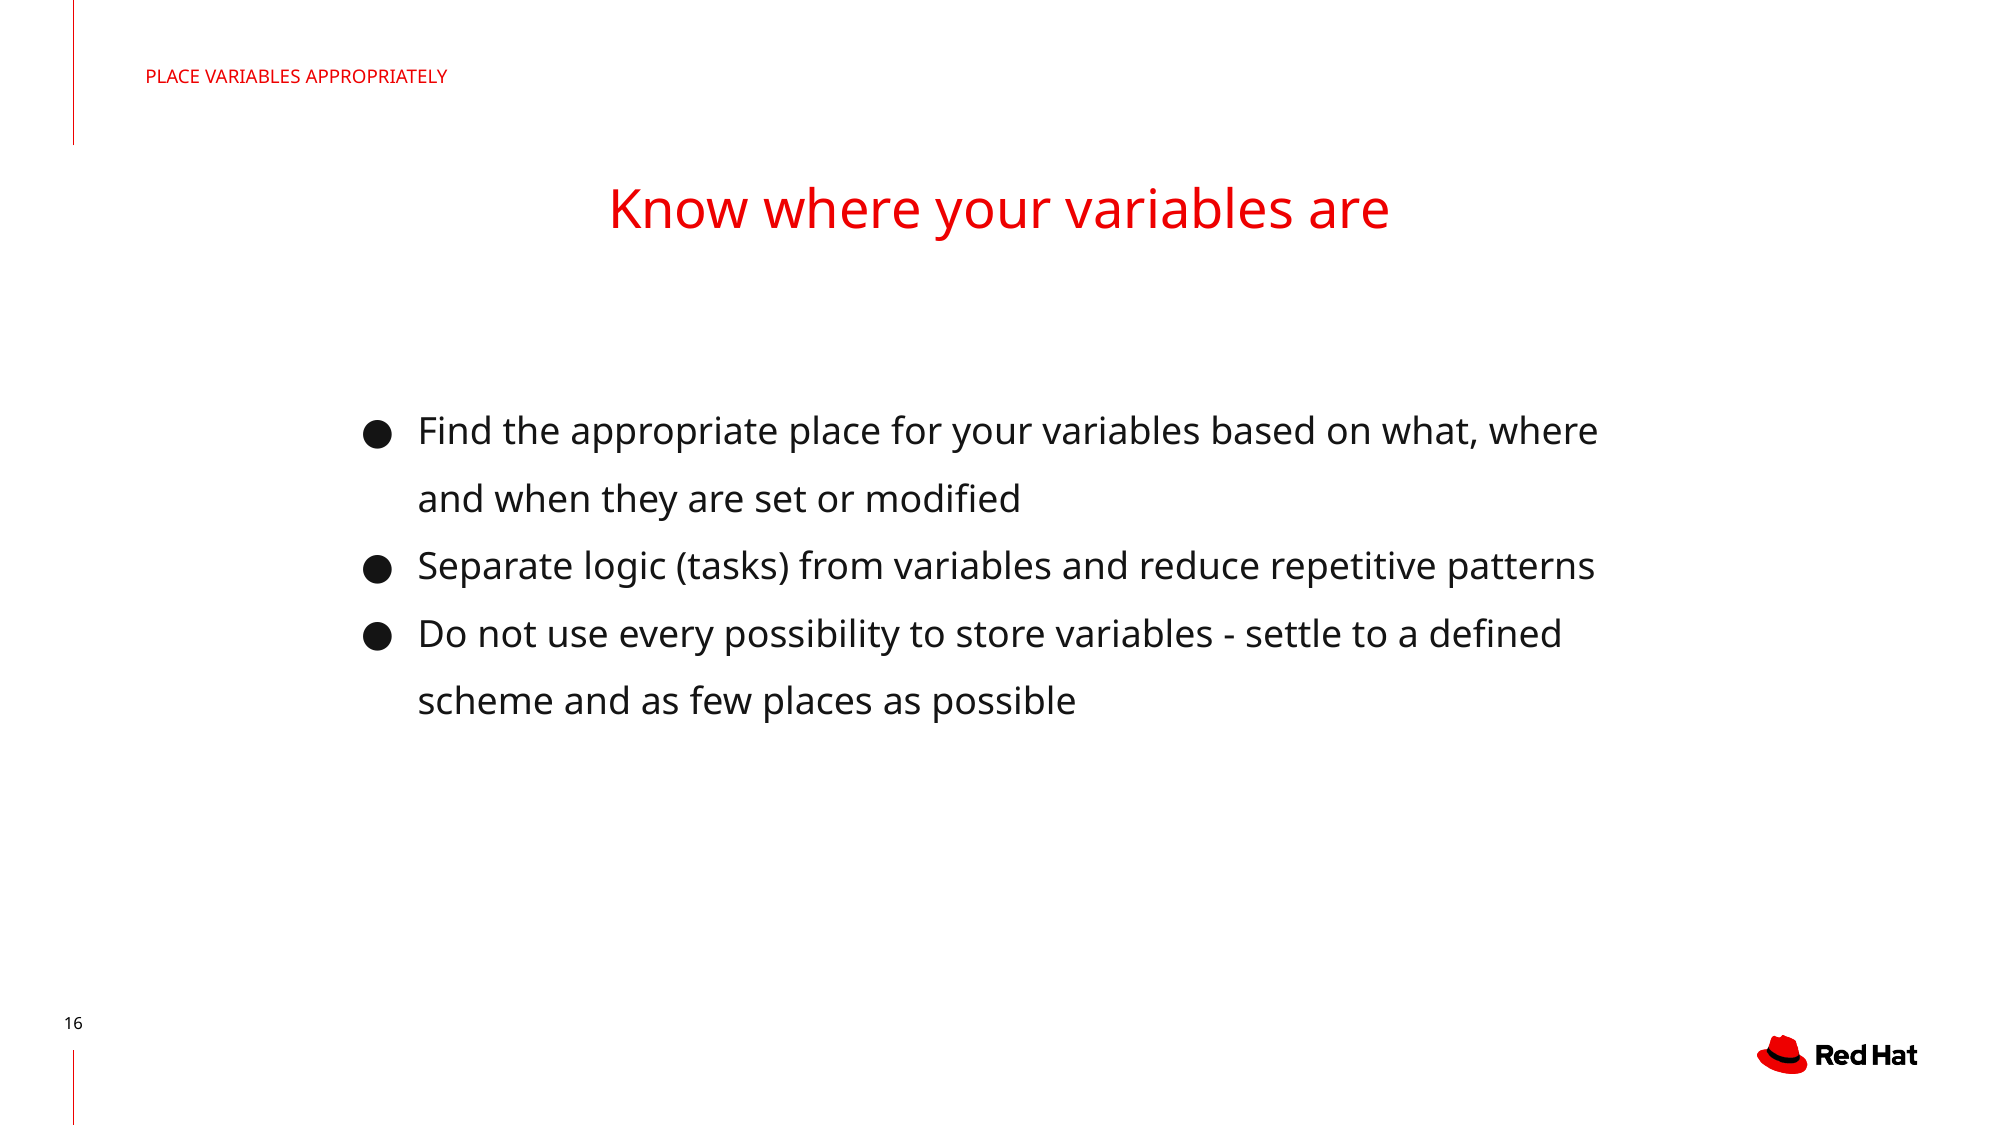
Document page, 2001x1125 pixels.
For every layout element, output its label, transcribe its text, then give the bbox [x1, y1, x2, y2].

slide_number ‹#› [13, 1012, 134, 1036]
subtitle PLACE VARIABLES APPROPRIATELY [73, 9, 919, 143]
text_box Find the appropriate place for your variables based on what, where and when they are set or modified Separate logic (tasks) from variables and reduce repetitive patterns Do not use every possibility to store variables - settle to a defined scheme and as few places as possible [342, 384, 1663, 623]
picture [1757, 1035, 1918, 1074]
title Know where your variables are [287, 155, 1713, 314]
